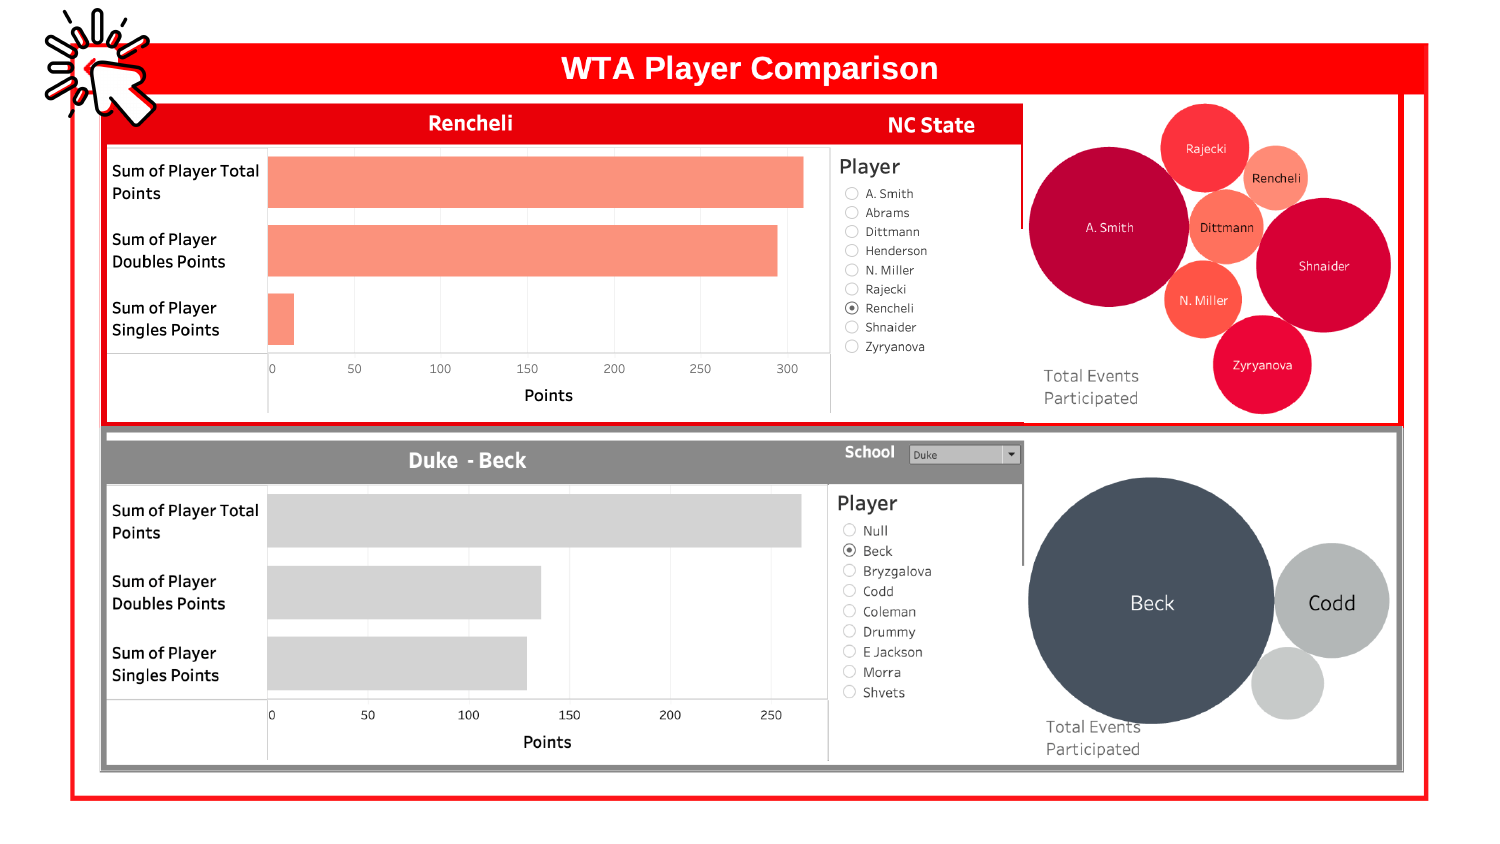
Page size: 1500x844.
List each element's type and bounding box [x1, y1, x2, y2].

picture [41, 8, 1445, 819]
